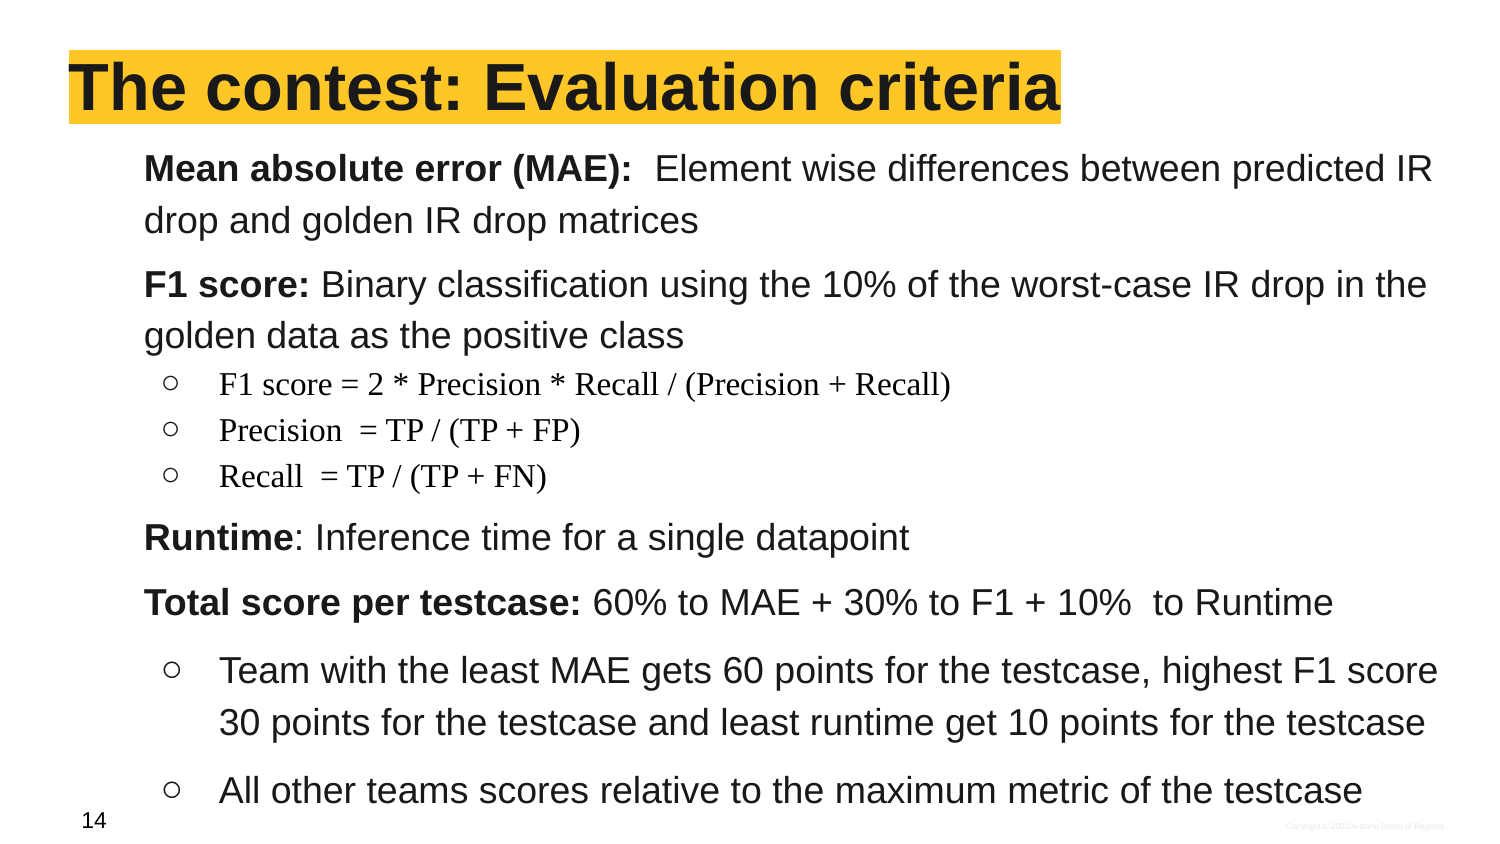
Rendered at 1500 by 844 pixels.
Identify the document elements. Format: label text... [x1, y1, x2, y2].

title The contest: Evaluation criteria [68, 52, 1449, 125]
list Mean absolute error (MAE): Element wise differences between predicted IR drop and golden IR drop matrices F1 score: Binary classification using the 10% of the worst-case IR drop in the golden data as the positive class F1 score = 2 * Precision * Recall / (Precision + Recall) Precision = TP / (TP + FP) Recall = TP / (TP + FN) Runtime: Inference time for a single datapoint Total score per testcase: 60% to MAE + 30% to F1 + 10% to Runtime Team with the least MAE gets 60 points for the testcase, highest F1 score 30 points for the testcase and least runtime get 10 points for the testcase All other teams scores relative to the maximum metric of the testcase [69, 137, 1445, 745]
